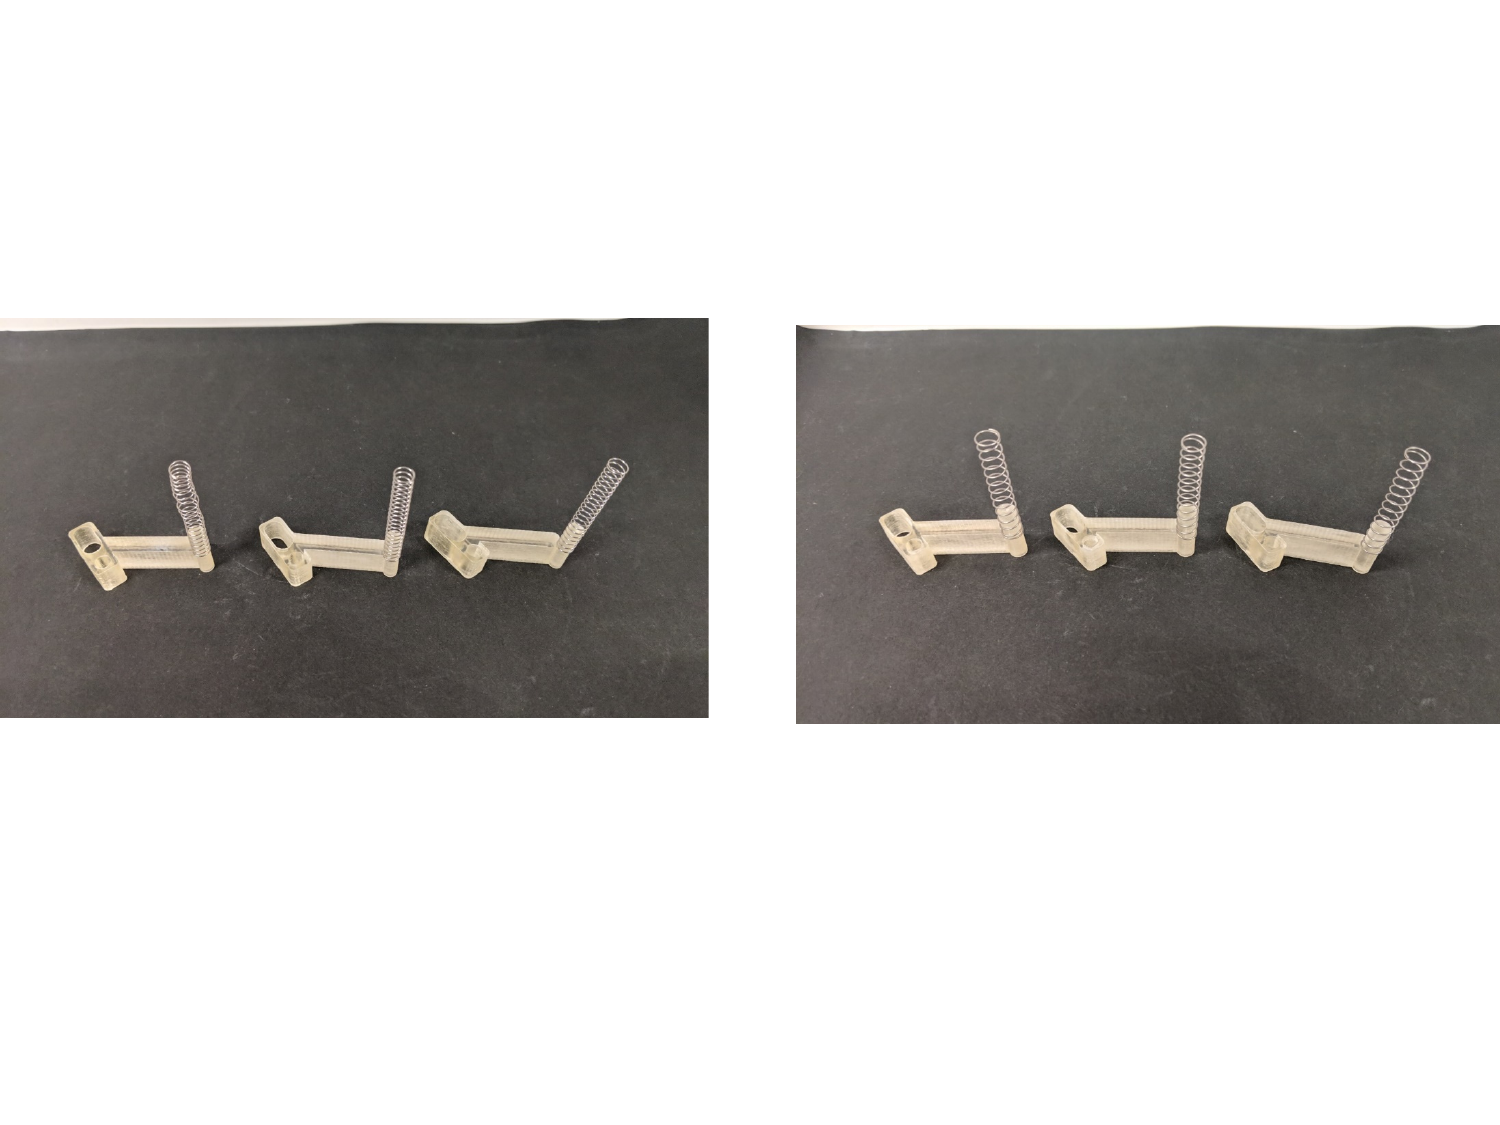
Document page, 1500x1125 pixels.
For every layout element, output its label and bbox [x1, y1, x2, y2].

picture [0, 318, 709, 718]
picture [791, 324, 1500, 724]
